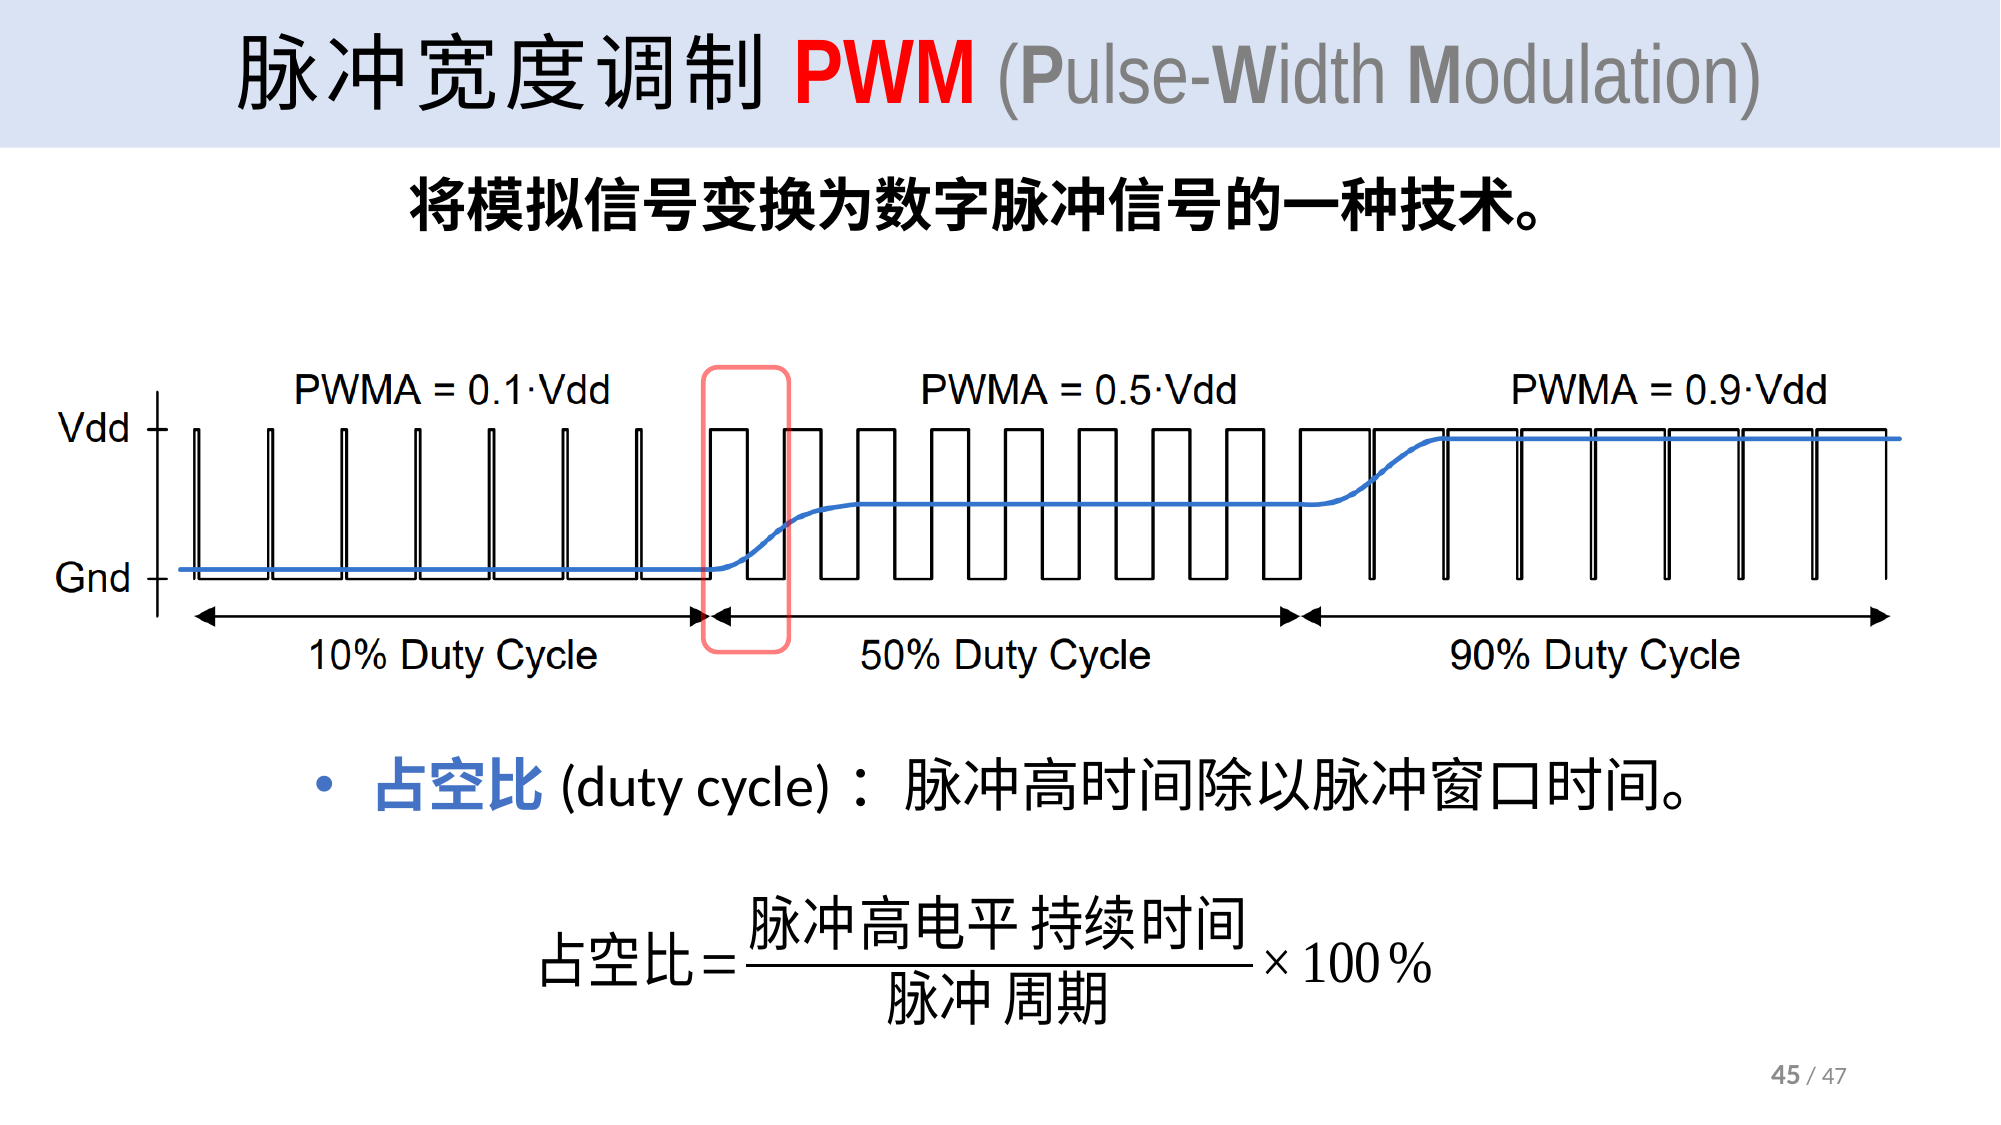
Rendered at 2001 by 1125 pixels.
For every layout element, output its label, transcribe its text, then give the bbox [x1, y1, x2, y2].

text_box 将模拟信号变换为数字脉冲信号的一种技术。 [60, 161, 1922, 246]
slide_number 45 / 47 [1412, 1042, 1863, 1103]
text_box 占空比(duty cycle)：脉冲高时间除以脉冲窗口时间。 [299, 740, 1701, 826]
picture [39, 358, 1930, 690]
title 脉冲宽度调制PWM (Pulse-Width Modulation) [0, 0, 2000, 148]
